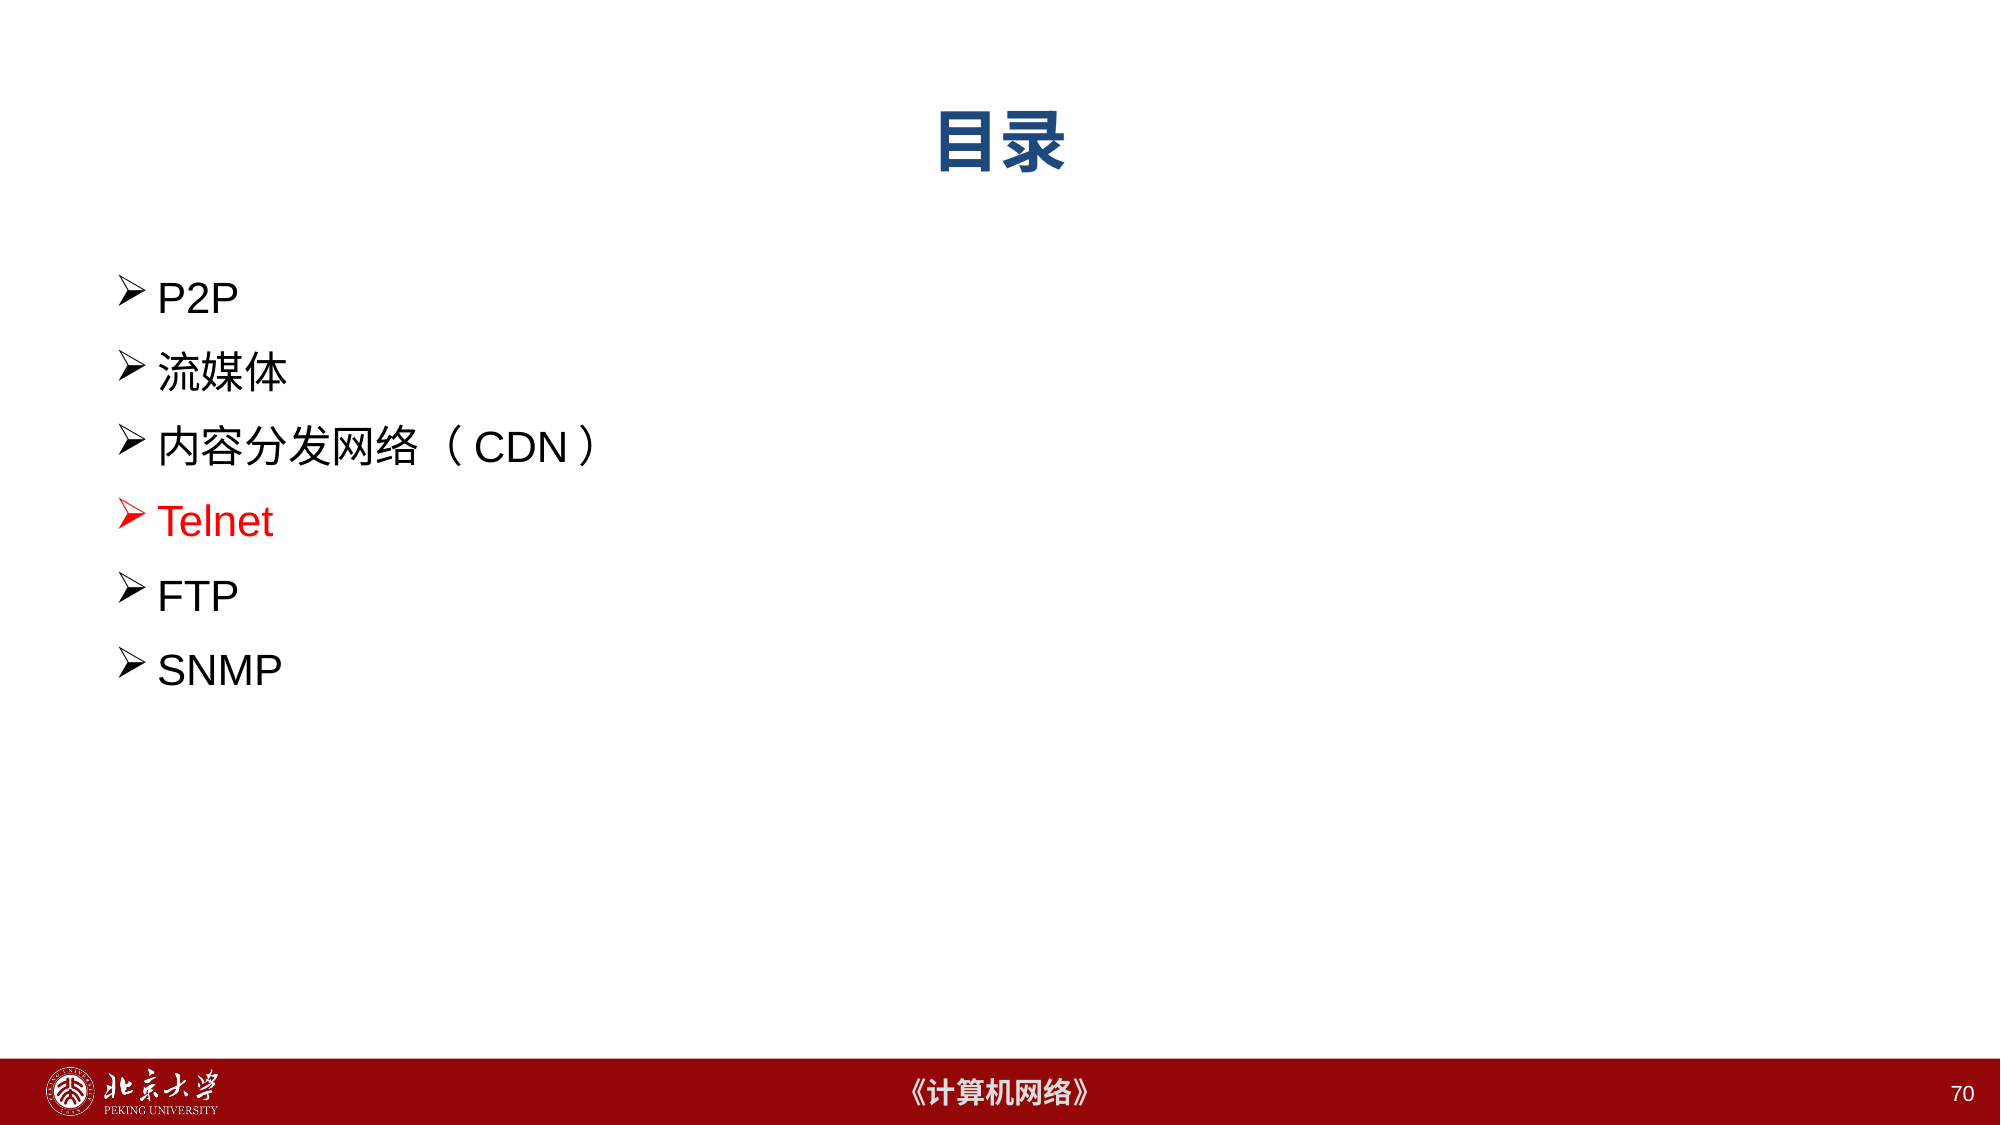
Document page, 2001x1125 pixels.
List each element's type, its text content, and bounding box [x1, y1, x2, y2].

list P2P 流媒体 内容分发网络（CDN） Telnet FTP SNMP [99, 262, 1900, 1005]
title 目录 [99, 45, 1900, 233]
slide_number 70 [1522, 1072, 1990, 1125]
picture [46, 1067, 218, 1116]
